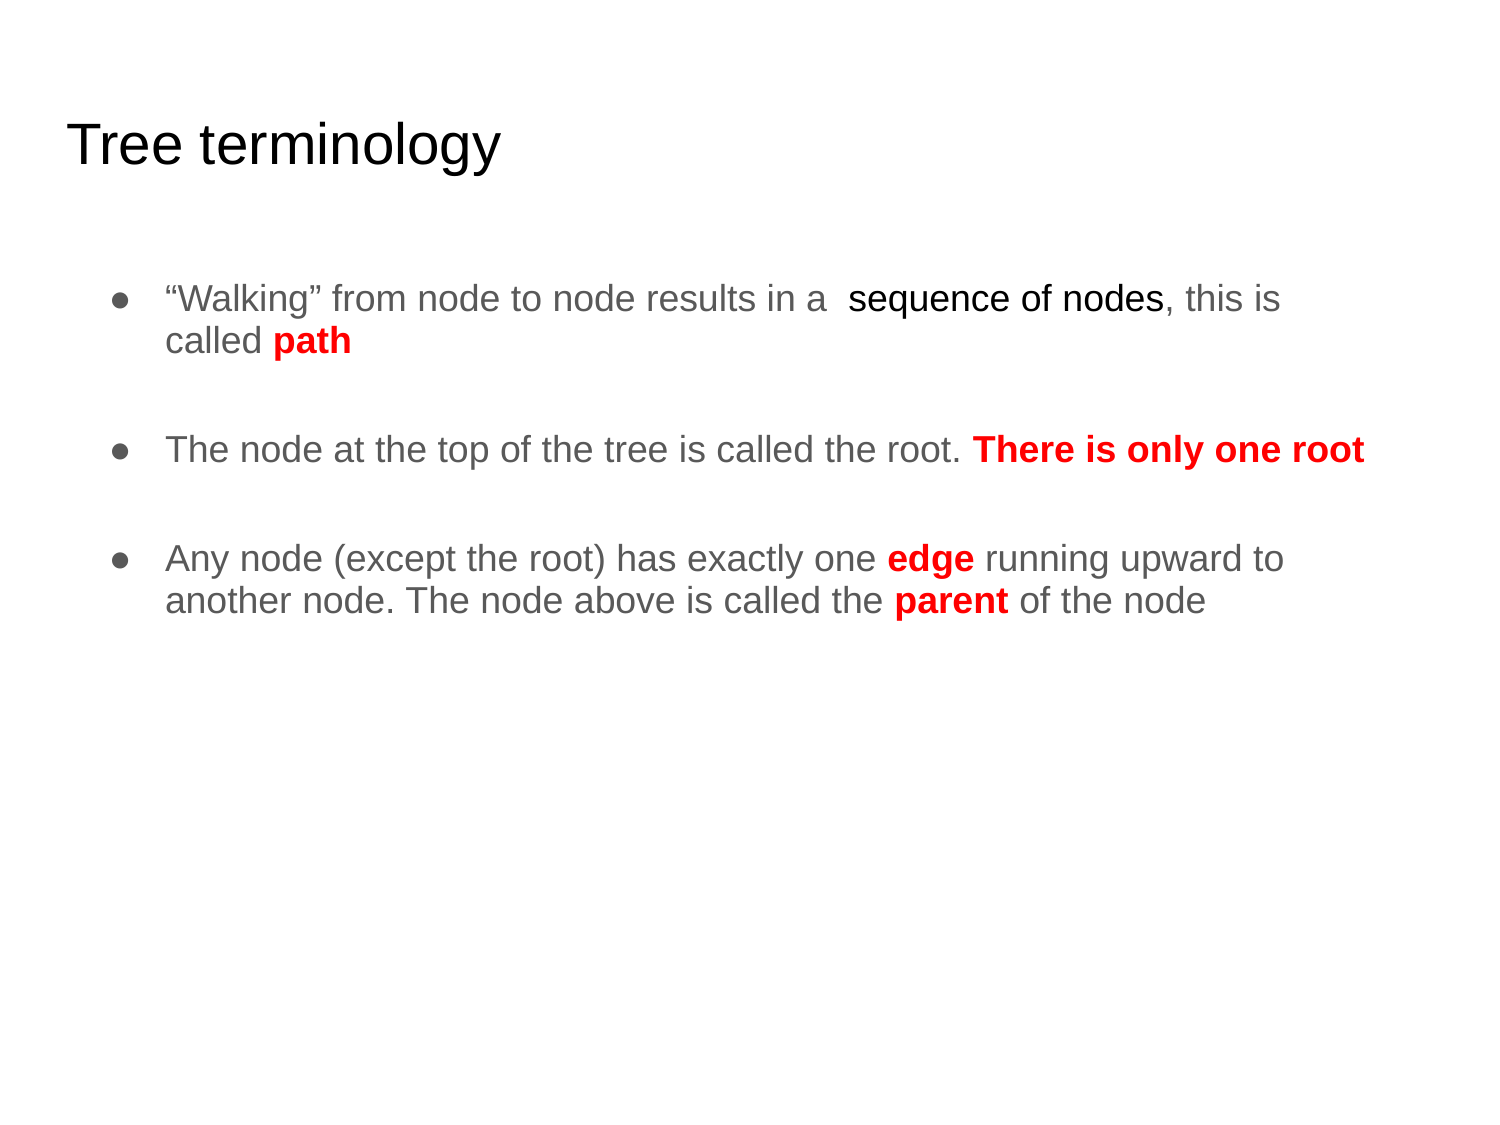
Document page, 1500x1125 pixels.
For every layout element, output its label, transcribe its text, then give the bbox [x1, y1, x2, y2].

title Tree terminology [51, 97, 1449, 223]
list “Walking” from node to node results in a sequence of nodes, this is called path The node at the top of the tree is called the root. There is only one root Any node (except the root) has exactly one edge running upward to another node. The node above is called the parent of the node [75, 262, 1395, 1040]
